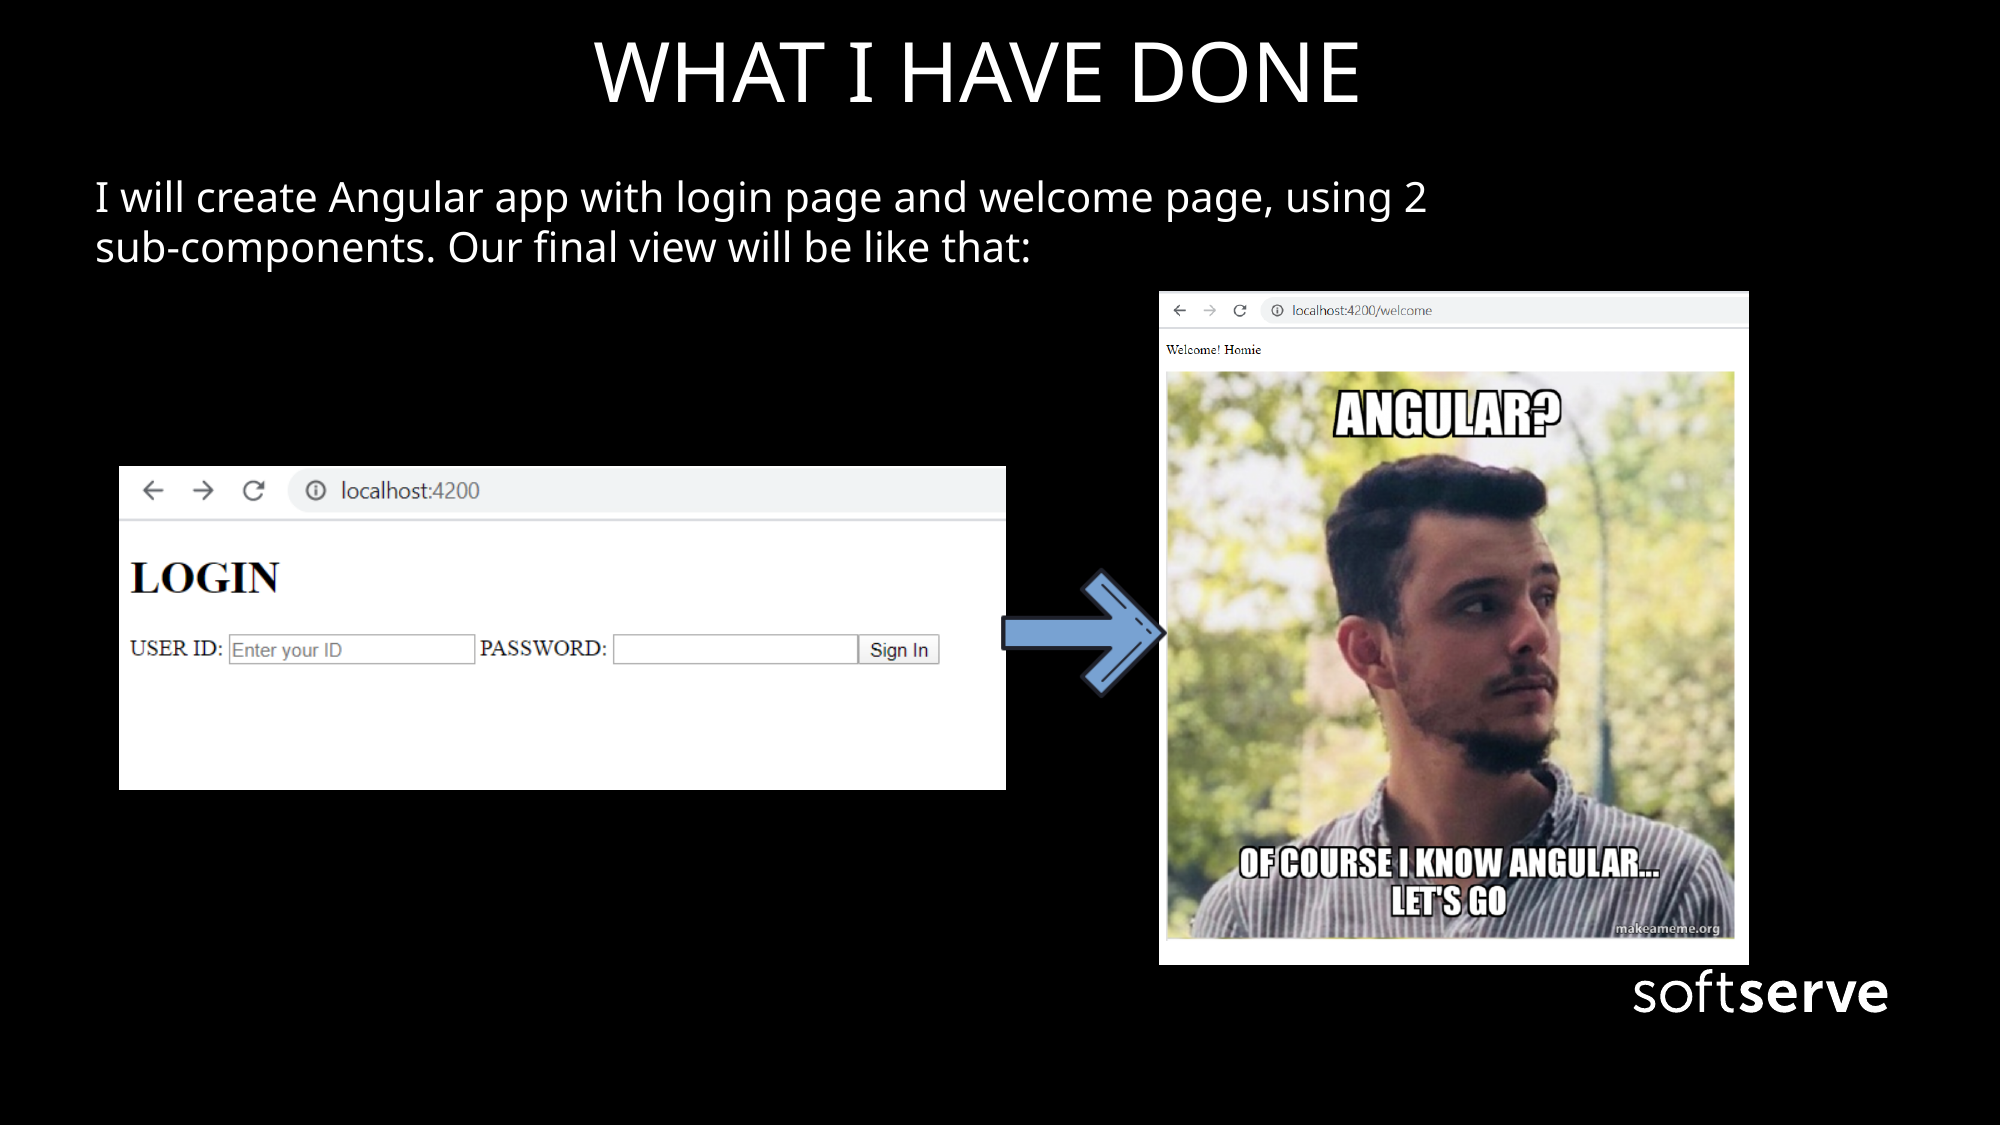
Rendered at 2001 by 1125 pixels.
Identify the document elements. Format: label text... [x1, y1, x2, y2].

title WHAT I HAVE DONE [593, 11, 1455, 136]
picture [119, 291, 1749, 965]
text_box I will create Angular app with login page and welcome page, using 2 sub-components. Our final view will be like that: [80, 163, 1526, 279]
